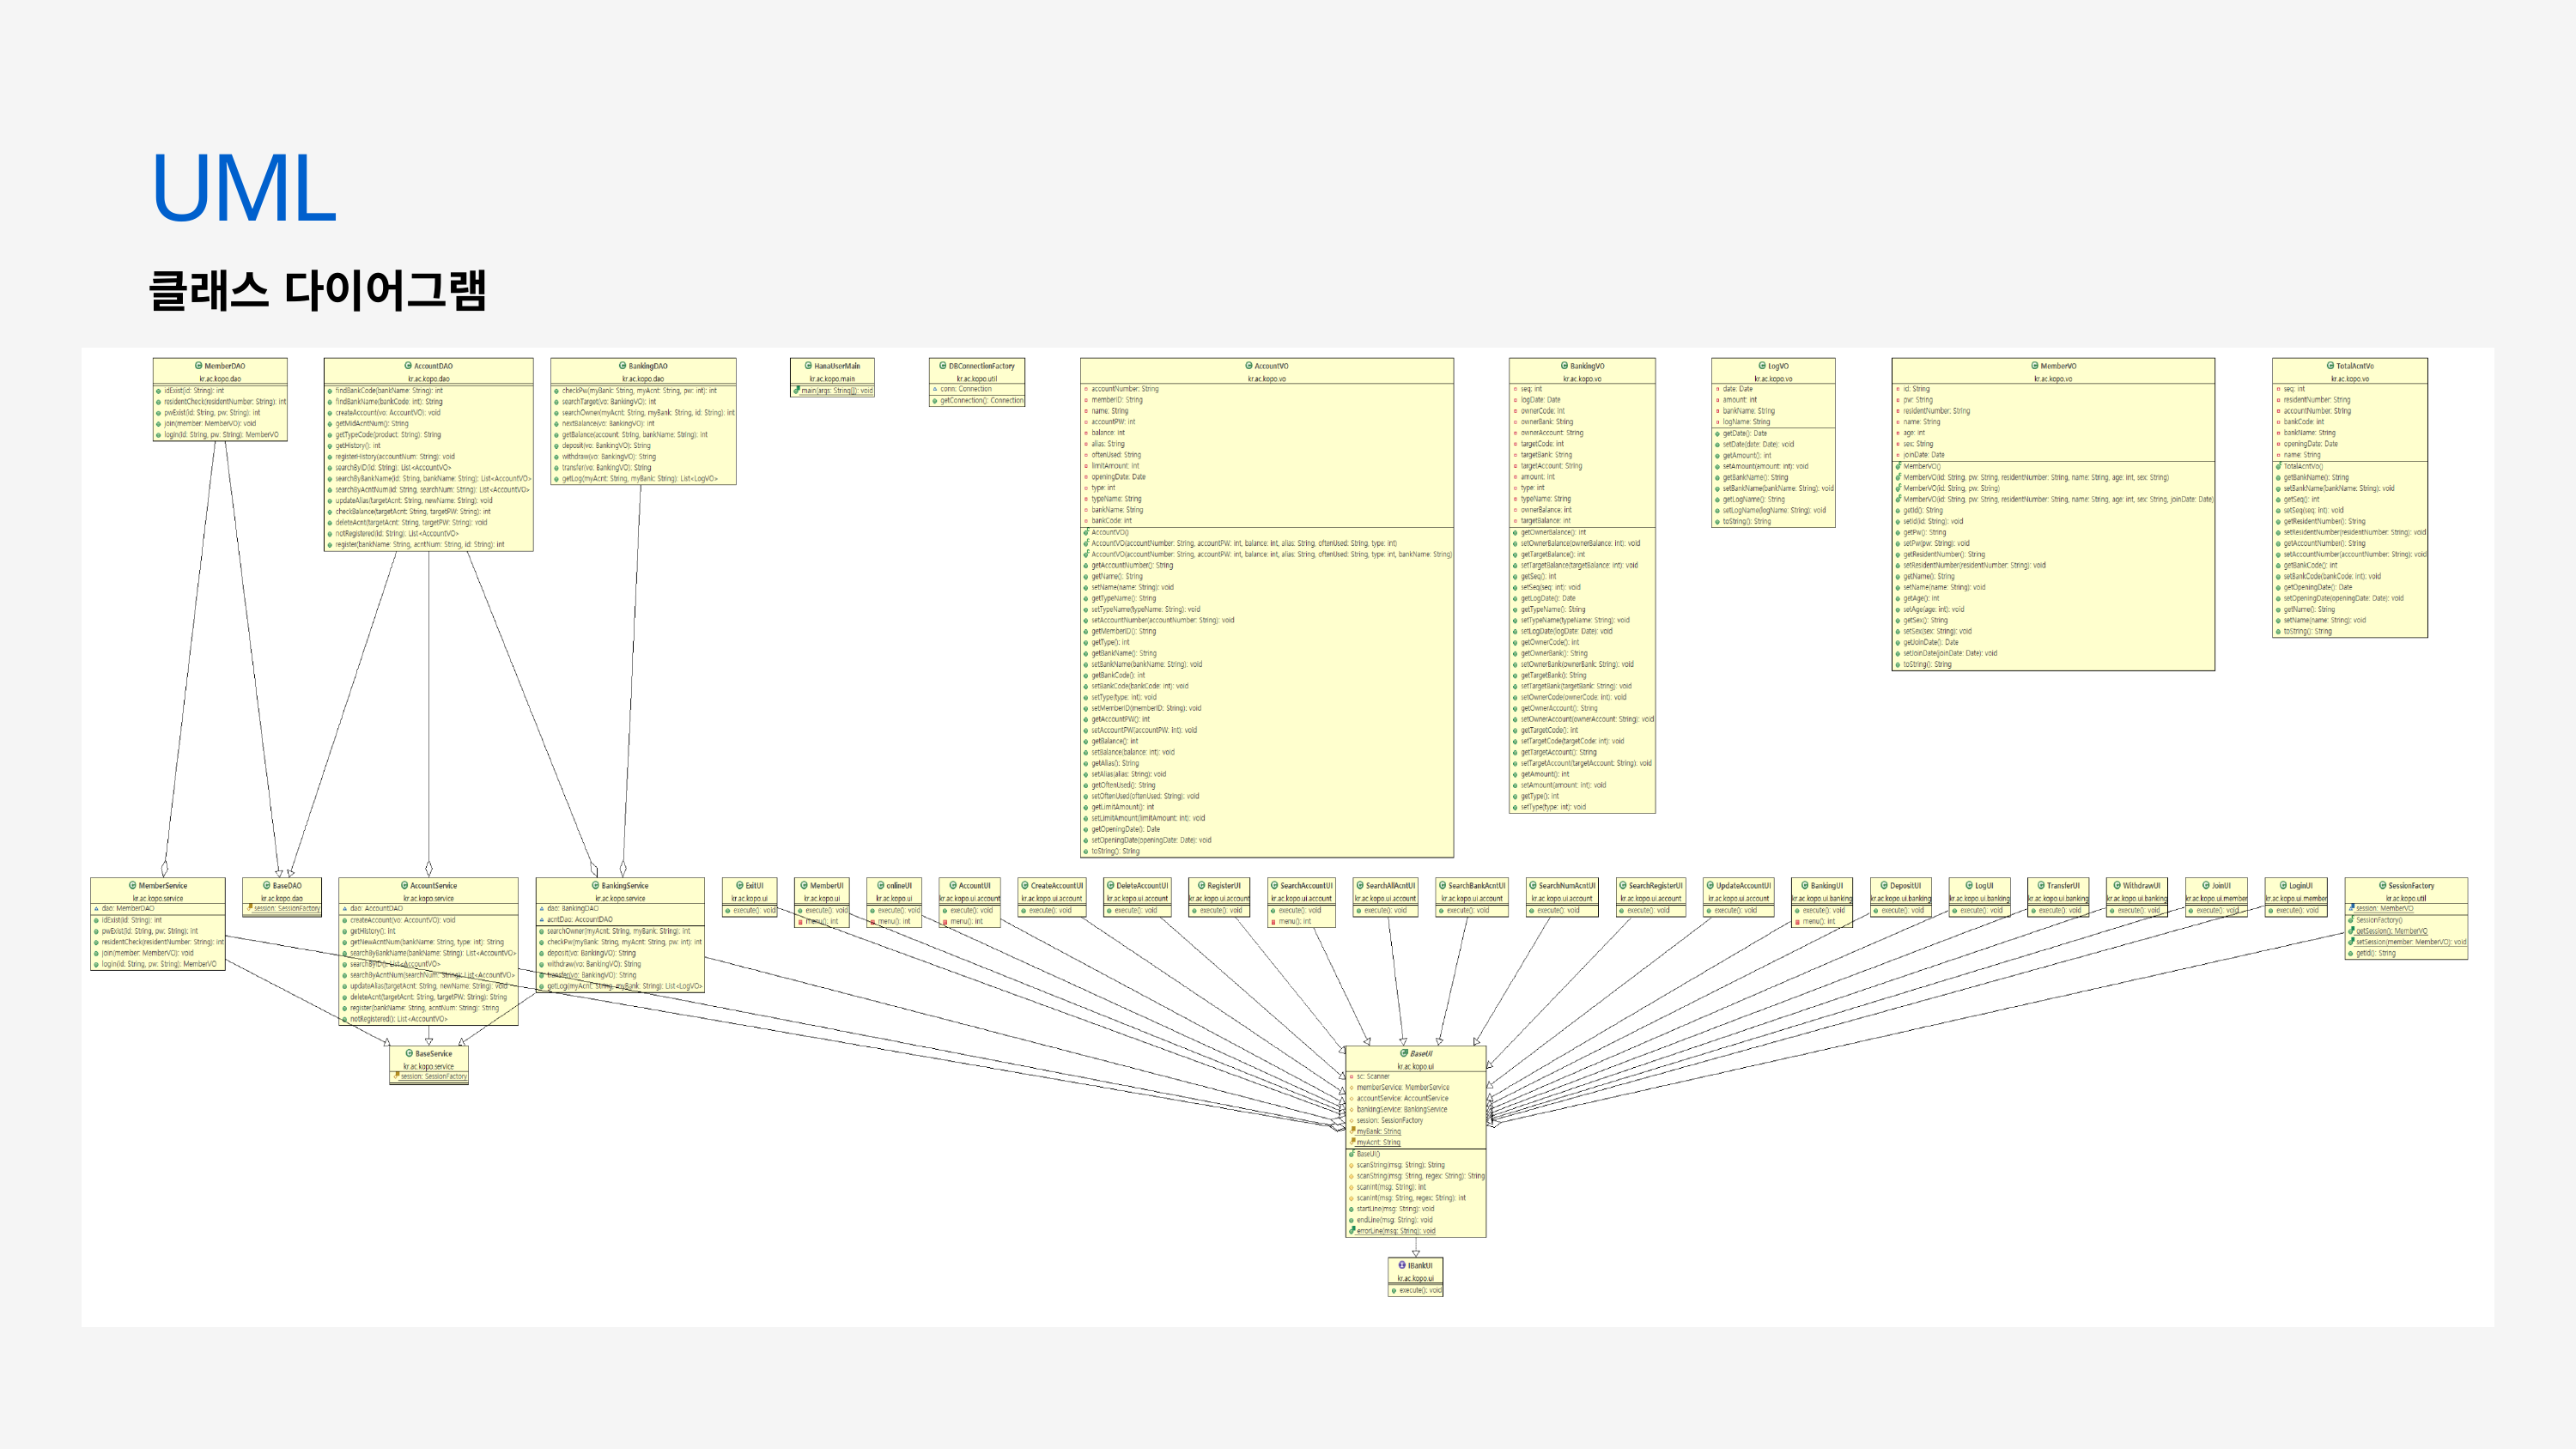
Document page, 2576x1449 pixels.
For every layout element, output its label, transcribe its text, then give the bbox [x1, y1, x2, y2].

text_box UML [135, 121, 1036, 256]
picture [82, 348, 2494, 1327]
text_box 클래스 다이어그램 [135, 256, 1084, 338]
